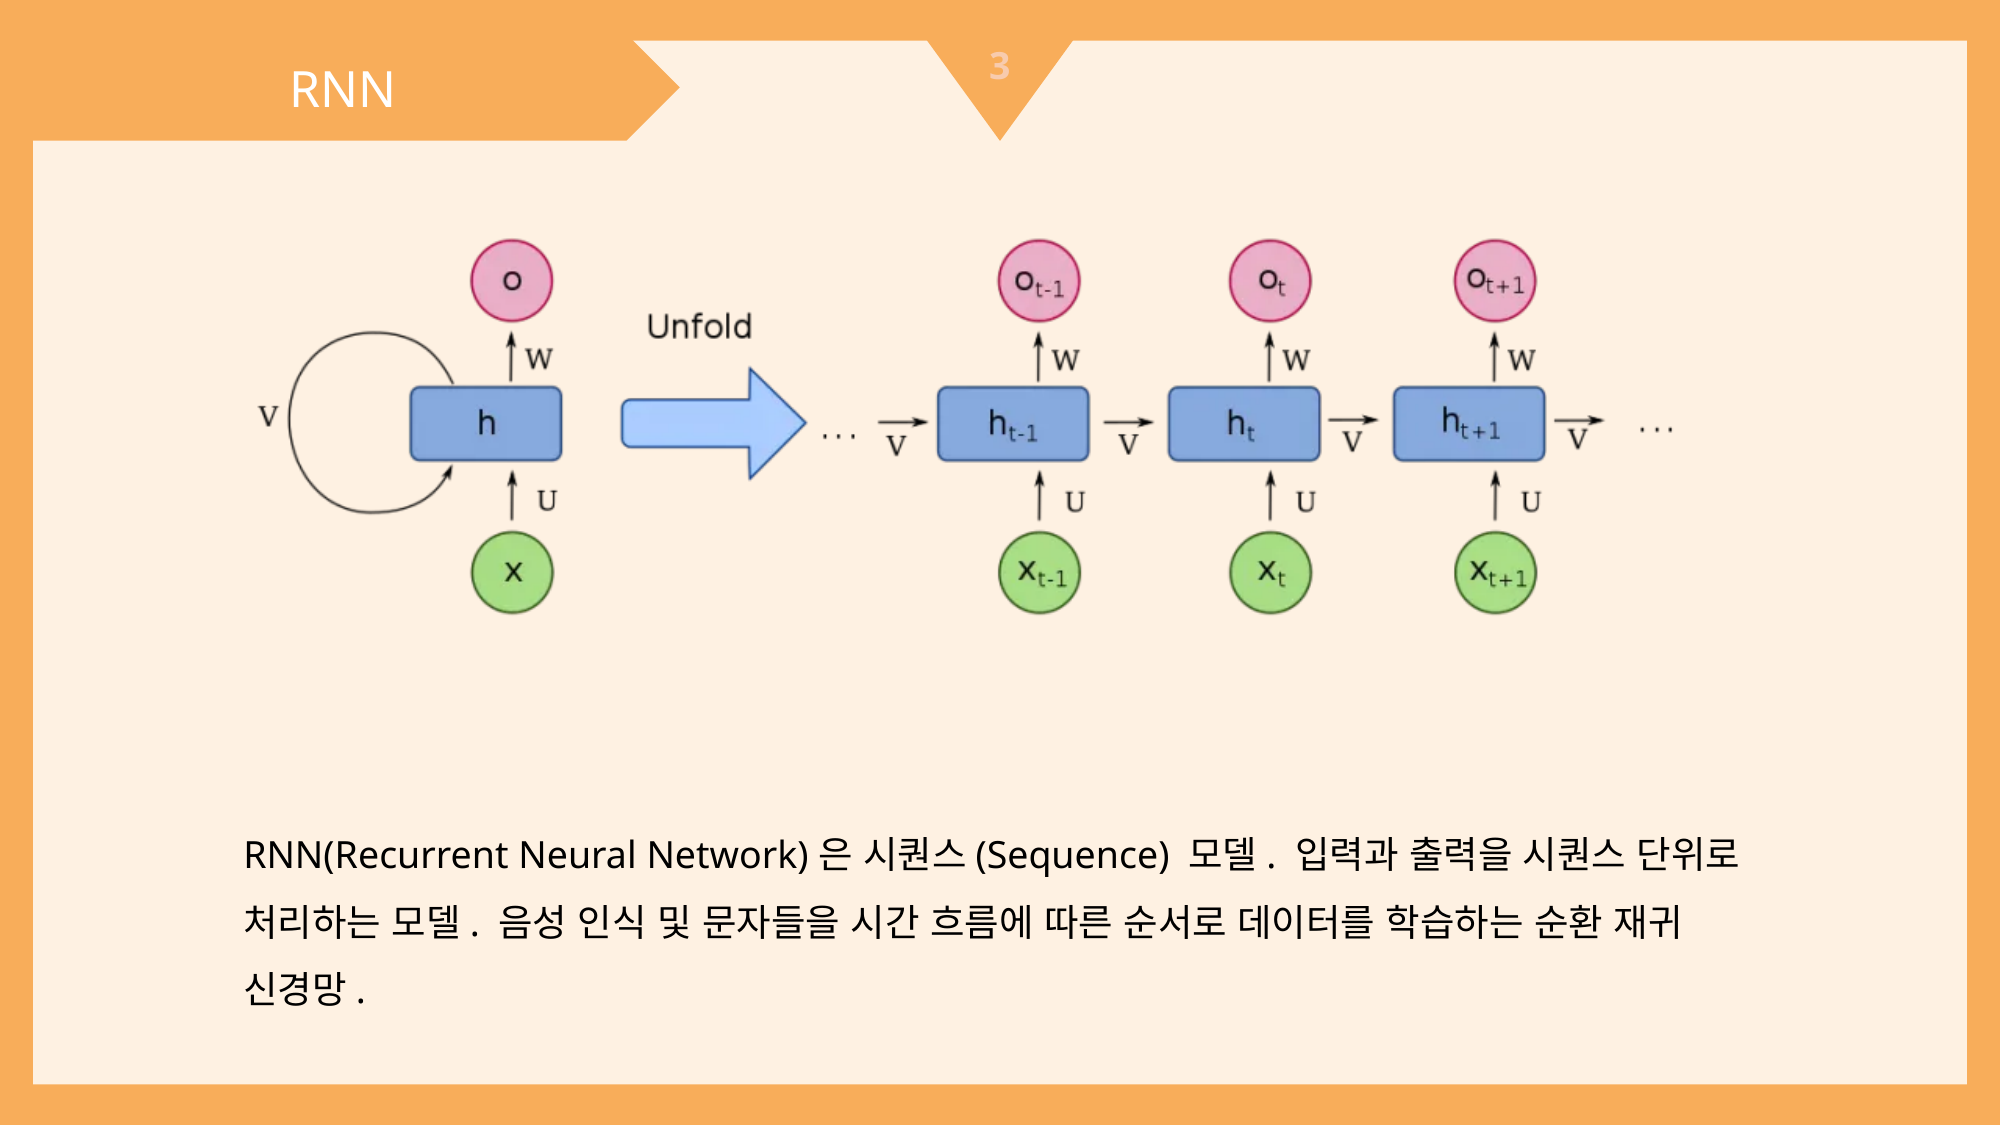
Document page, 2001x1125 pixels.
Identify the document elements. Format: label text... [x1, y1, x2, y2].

text_box RNN(Recurrent Neural Network)은 시퀀스(Sequence) 모델. 입력과 출력을 시퀀스 단위로 처리하는 모델. 음성 인식 및 문자들을 시간 흐름에 따른 순서로 데이터를 학습하는 순환 재귀 신경망. [228, 801, 1800, 1019]
picture [199, 173, 1800, 707]
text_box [899, 2, 1101, 141]
text_box RNN [31, 33, 682, 142]
text_box [32, 40, 1968, 1085]
